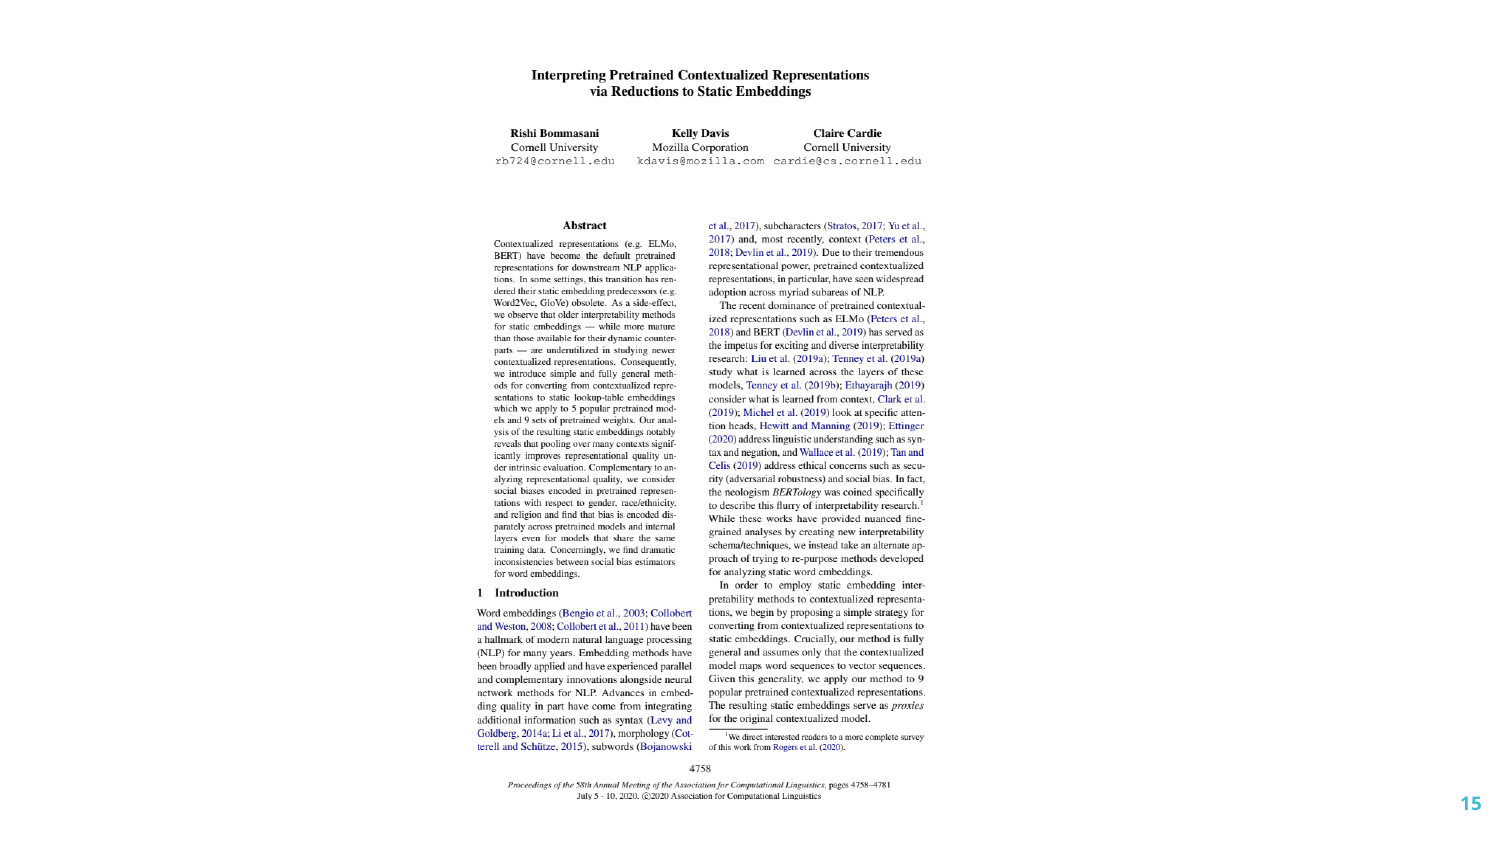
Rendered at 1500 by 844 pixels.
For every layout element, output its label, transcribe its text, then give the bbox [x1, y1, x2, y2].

picture [447, 43, 943, 800]
slide_number 15 [1308, 782, 1497, 827]
